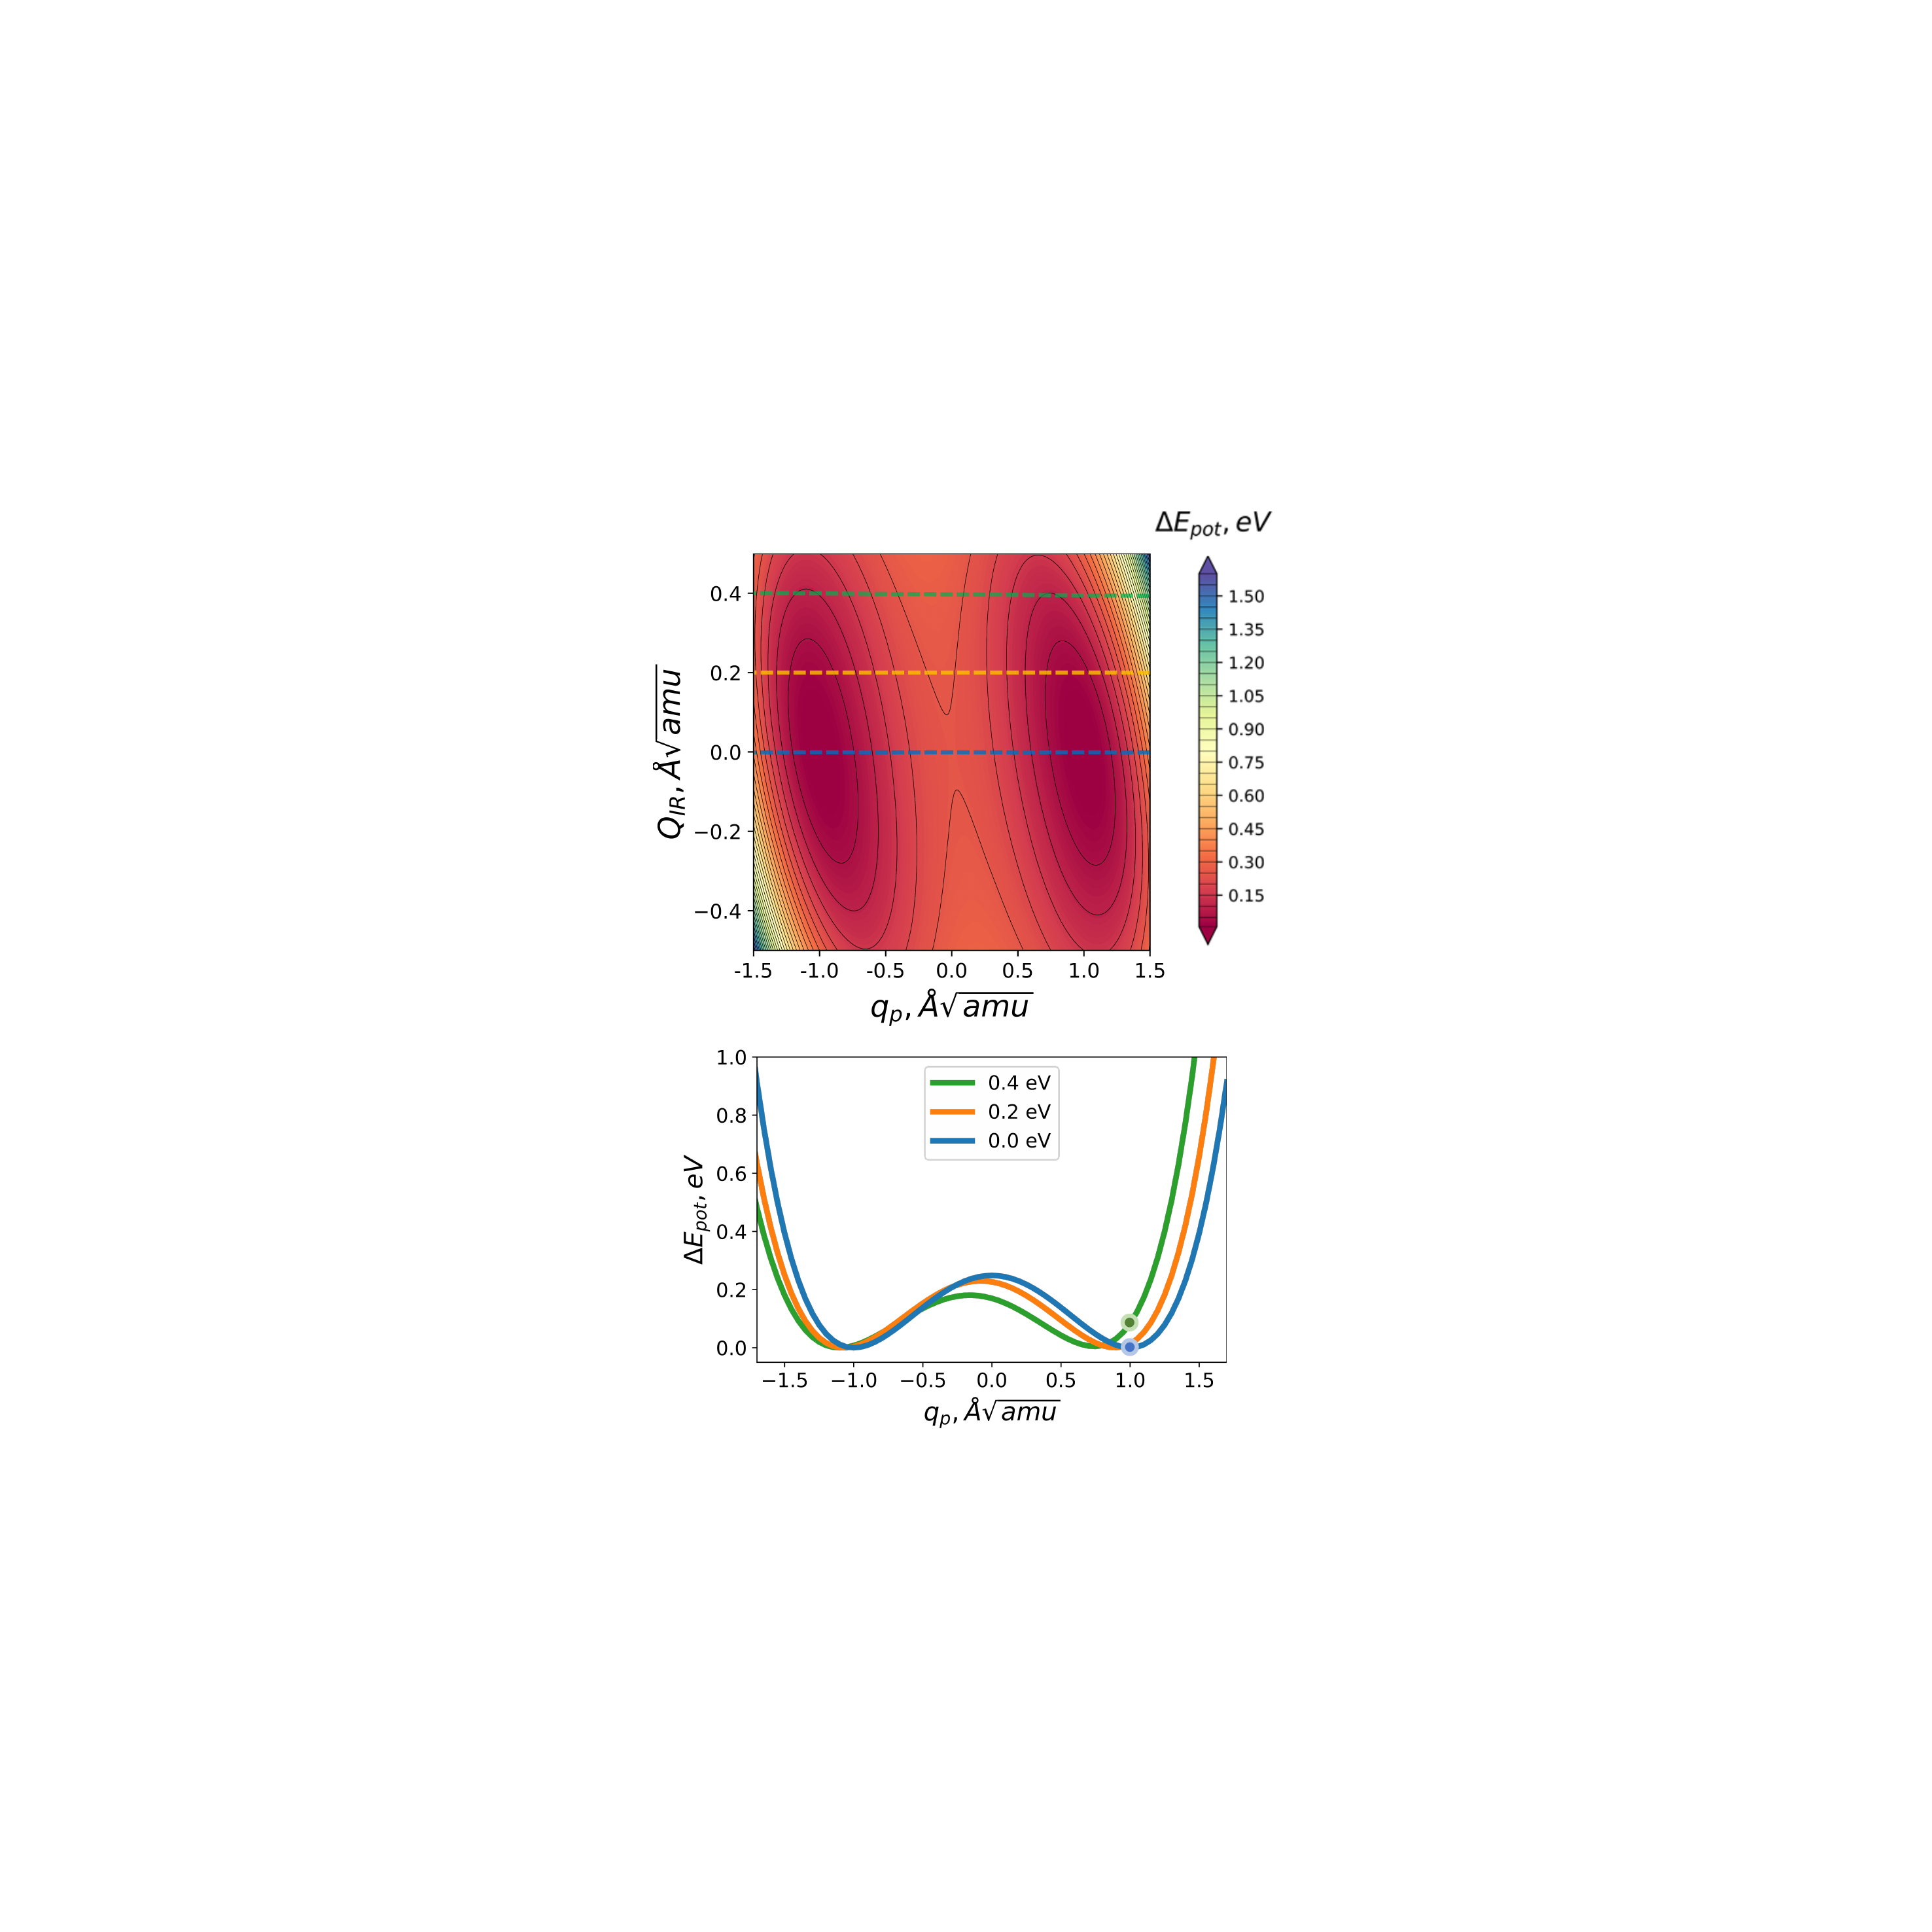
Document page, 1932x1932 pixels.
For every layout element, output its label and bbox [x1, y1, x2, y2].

text_box [652, 504, 1279, 1428]
